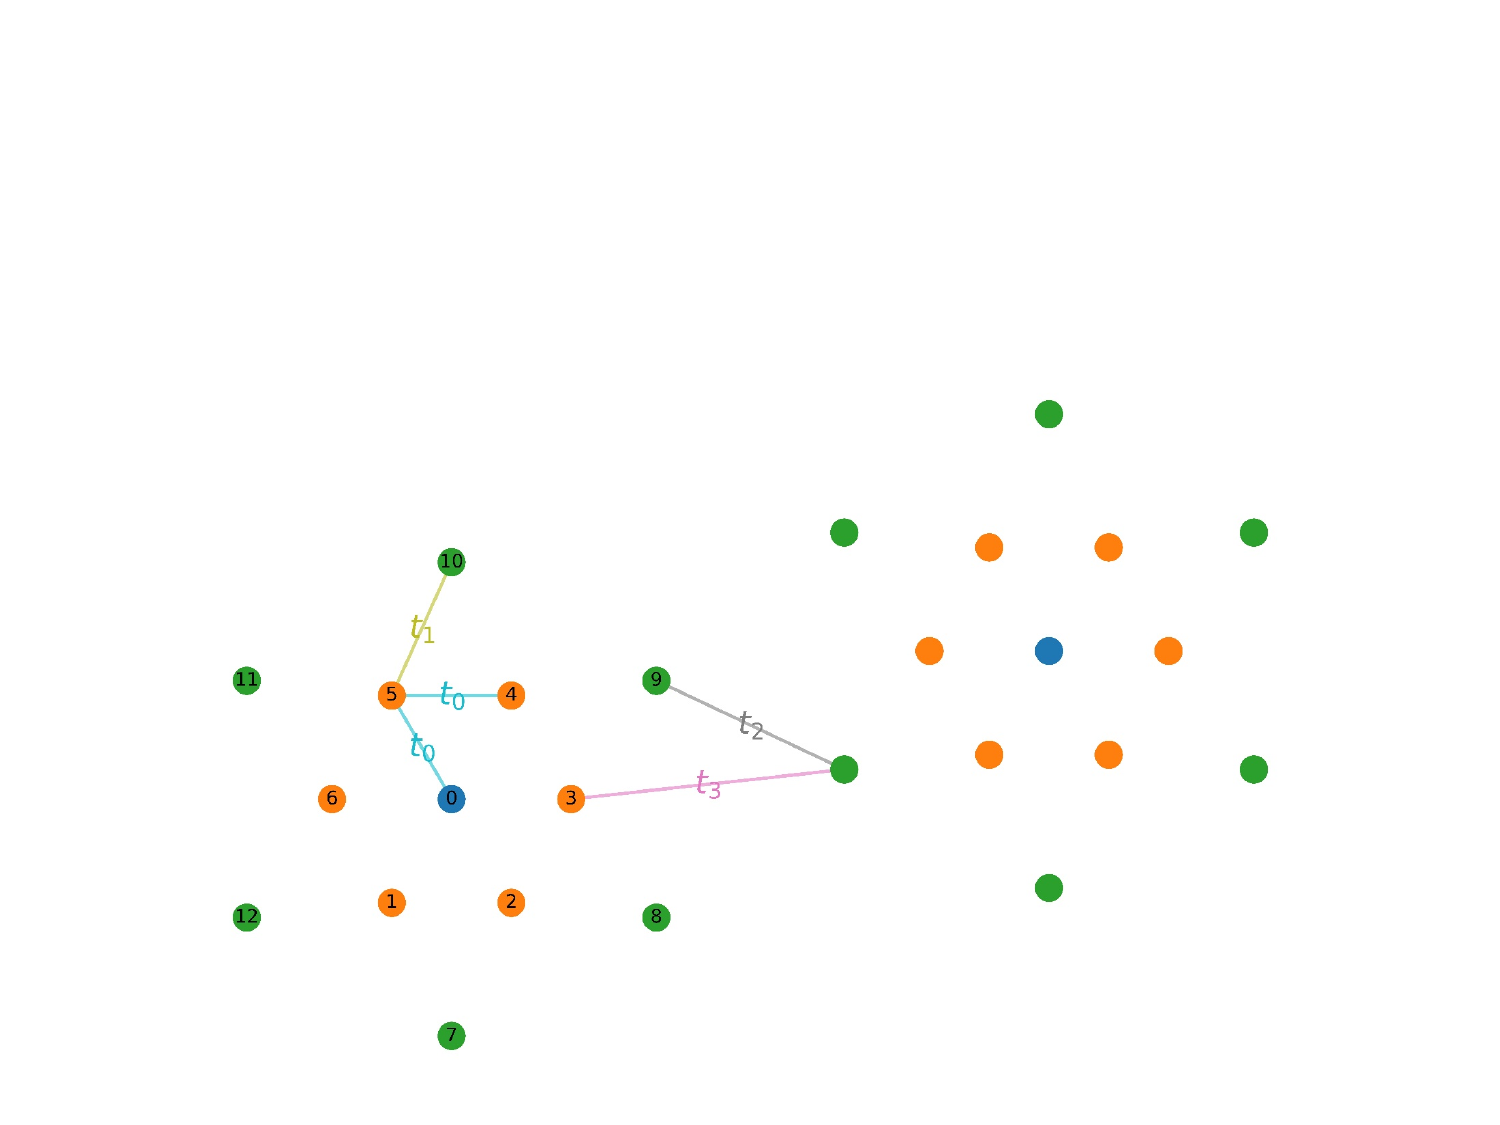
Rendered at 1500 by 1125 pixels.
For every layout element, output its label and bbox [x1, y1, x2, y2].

picture [0, 371, 1500, 1097]
